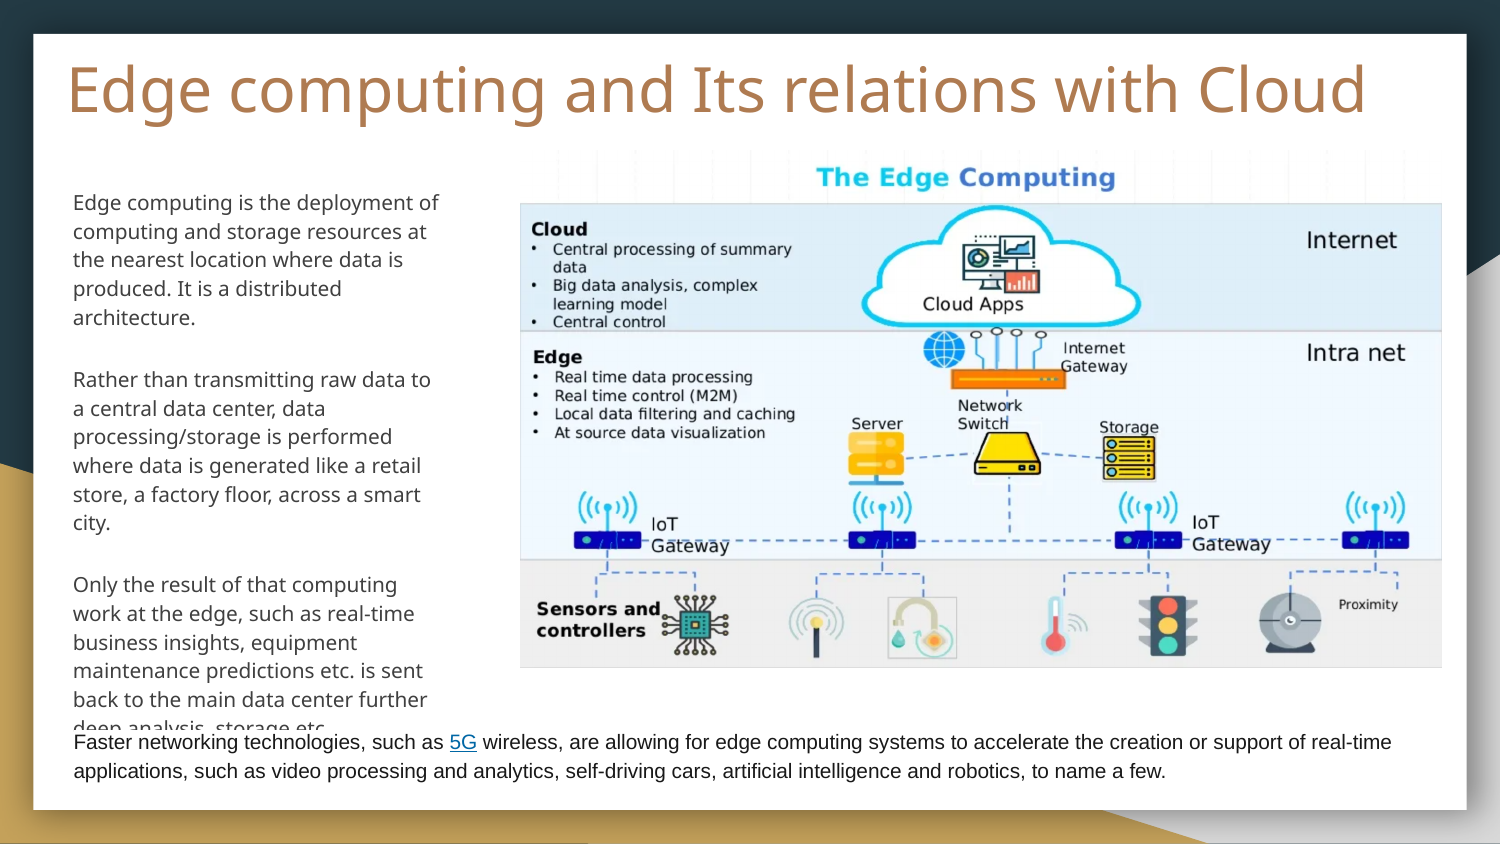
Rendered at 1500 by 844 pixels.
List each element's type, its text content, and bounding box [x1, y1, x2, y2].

text_box Faster networking technologies, such as 5G wireless, are allowing for edge computing systems to accelerate the creation or support of real-time applications, such as video processing and analytics, self-driving cars, artificial intelligence and robotics, to name a few. [58, 709, 1442, 844]
list Edge computing is the deployment of computing and storage resources at the nearest location where data is produced. It is a distributed architecture. Rather than transmitting raw data to a central data center, data processing/storage is performed where data is generated like a retail store, a factory floor, across a smart city. Only the result of that computing work at the edge, such as real-time business insights, equipment maintenance predictions etc. is sent back to the main data center further deep analysis, storage etc.. [57, 170, 463, 697]
picture [520, 149, 1442, 669]
title Edge computing and Its relations with Cloud [51, 35, 1449, 130]
